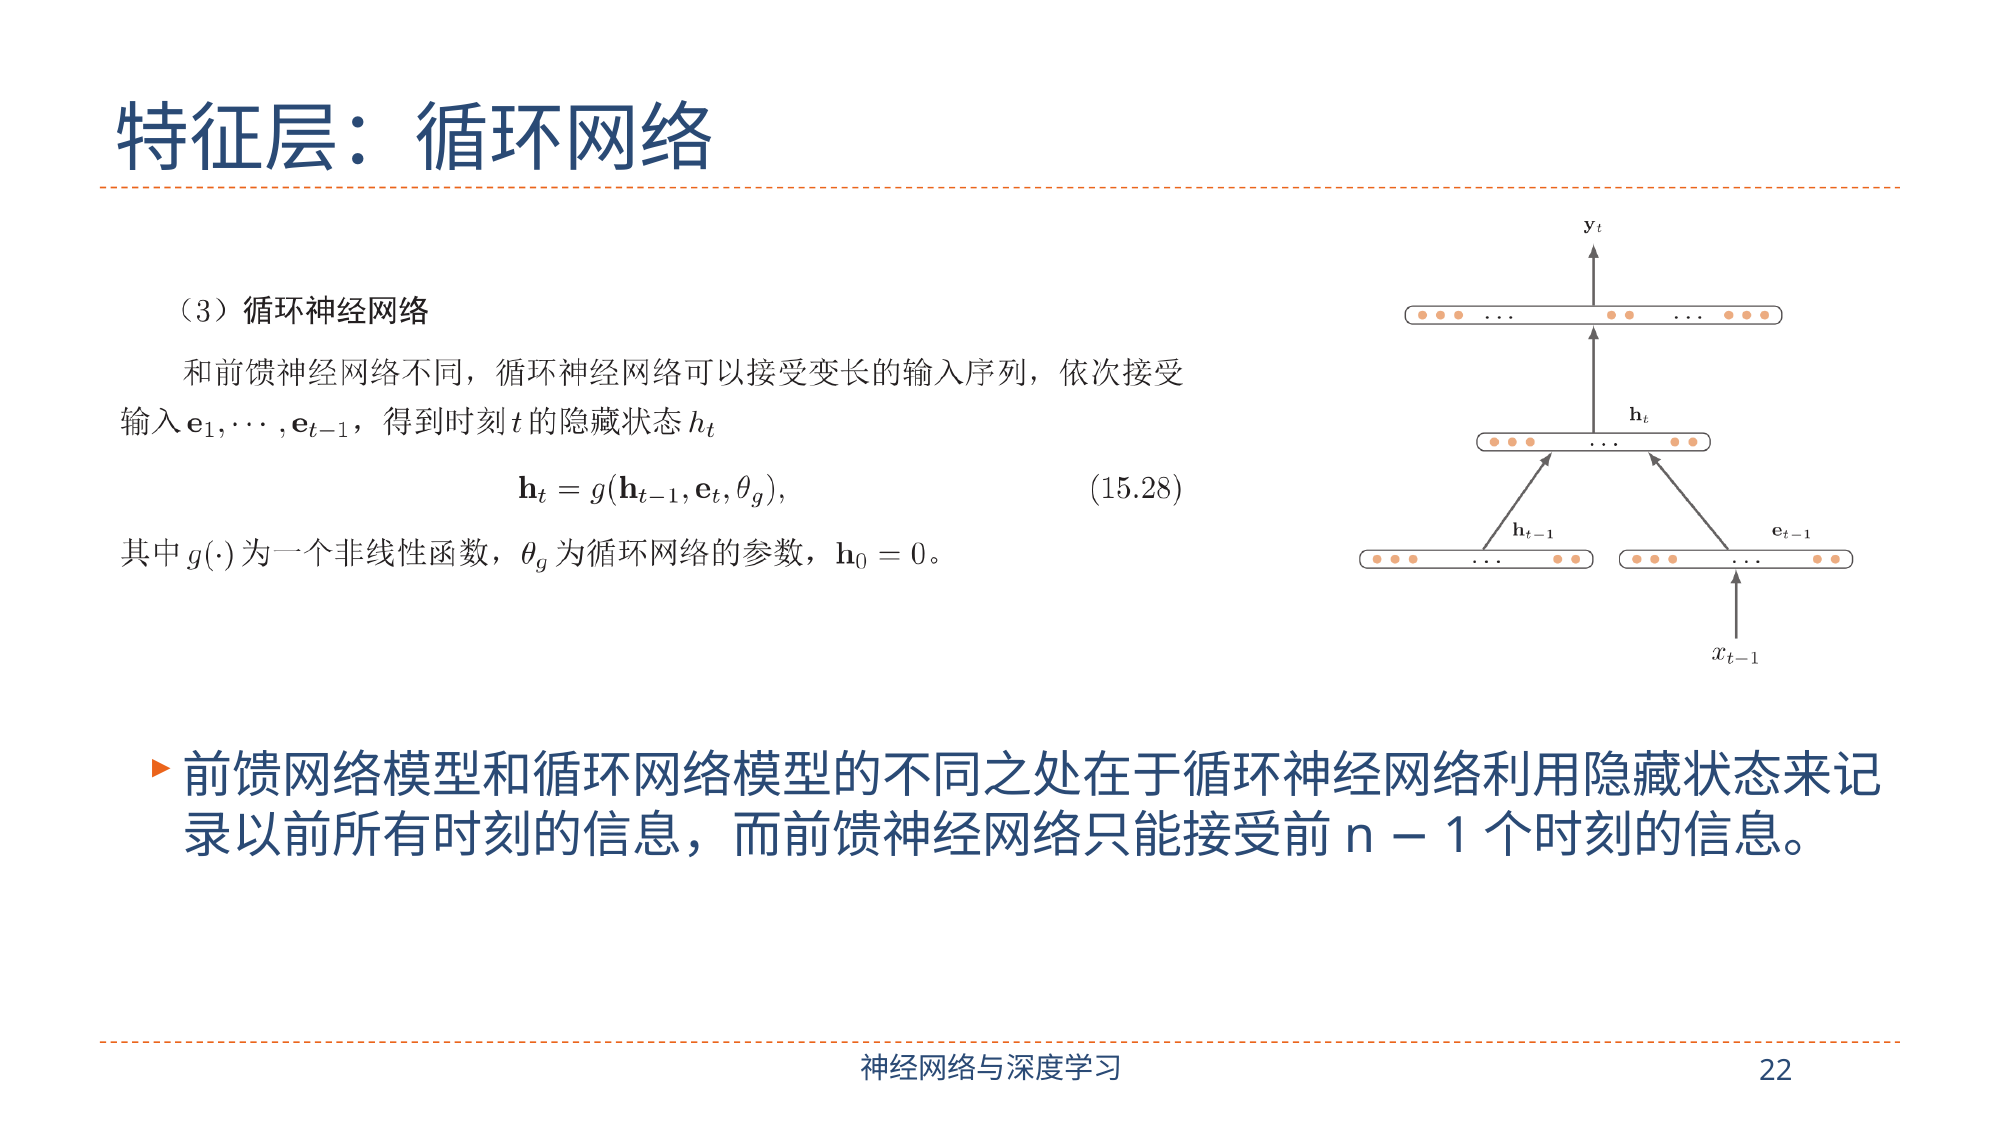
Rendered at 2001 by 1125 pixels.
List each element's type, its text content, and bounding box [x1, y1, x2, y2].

picture [99, 281, 1211, 577]
picture [1349, 212, 1880, 675]
title 特征层：循环网络 [99, 24, 1900, 188]
list 前馈网络模型和循环网络模型的不同之处在于循环神经网络利用隐藏状态来记录以前所有时刻的信息，而前馈神经网络只能接受前n − 1个时刻的信息。 [99, 200, 1900, 1010]
